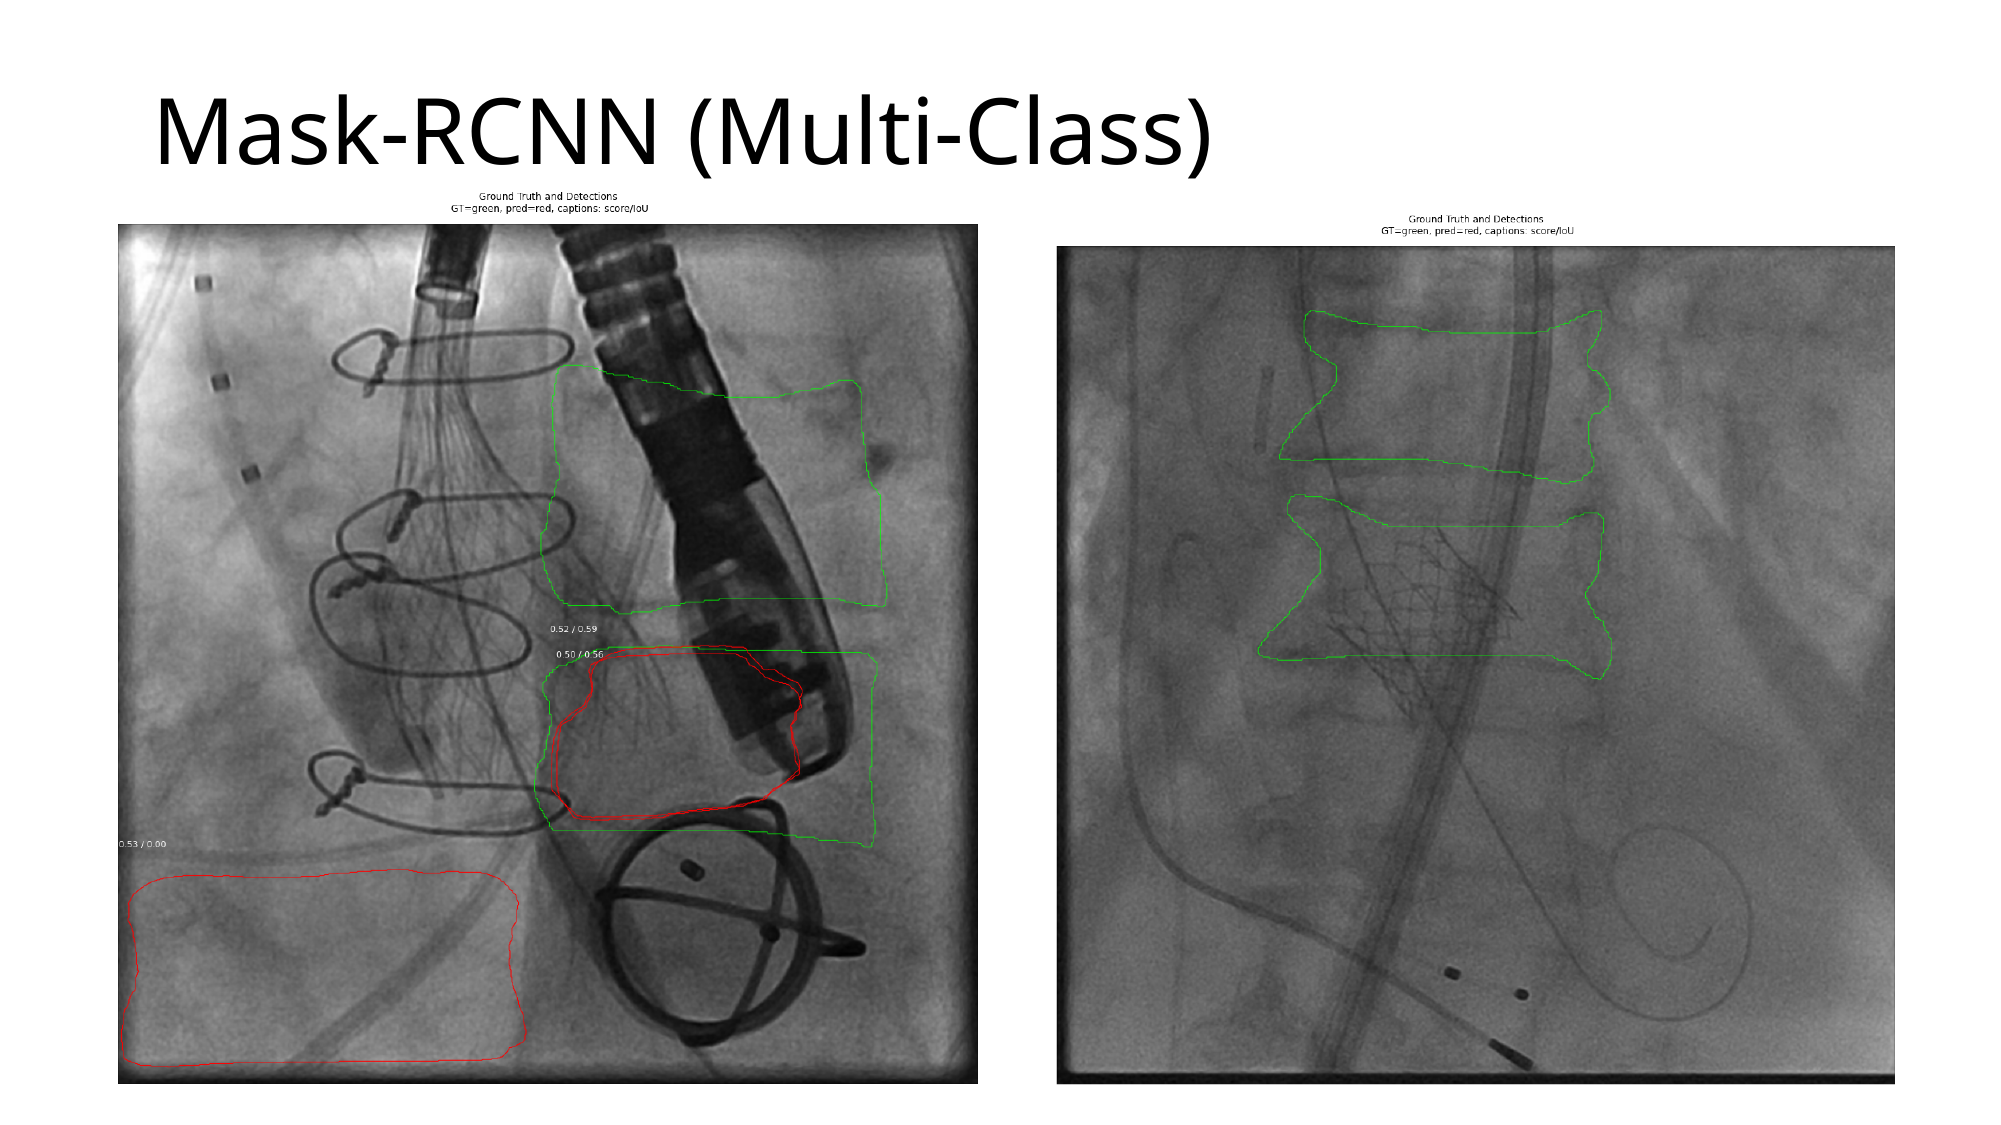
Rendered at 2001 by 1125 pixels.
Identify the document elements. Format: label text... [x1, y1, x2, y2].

title Mask-RCNN (Multi-Class) [137, 59, 1863, 210]
picture [103, 186, 991, 1098]
picture [1043, 209, 1908, 1098]
